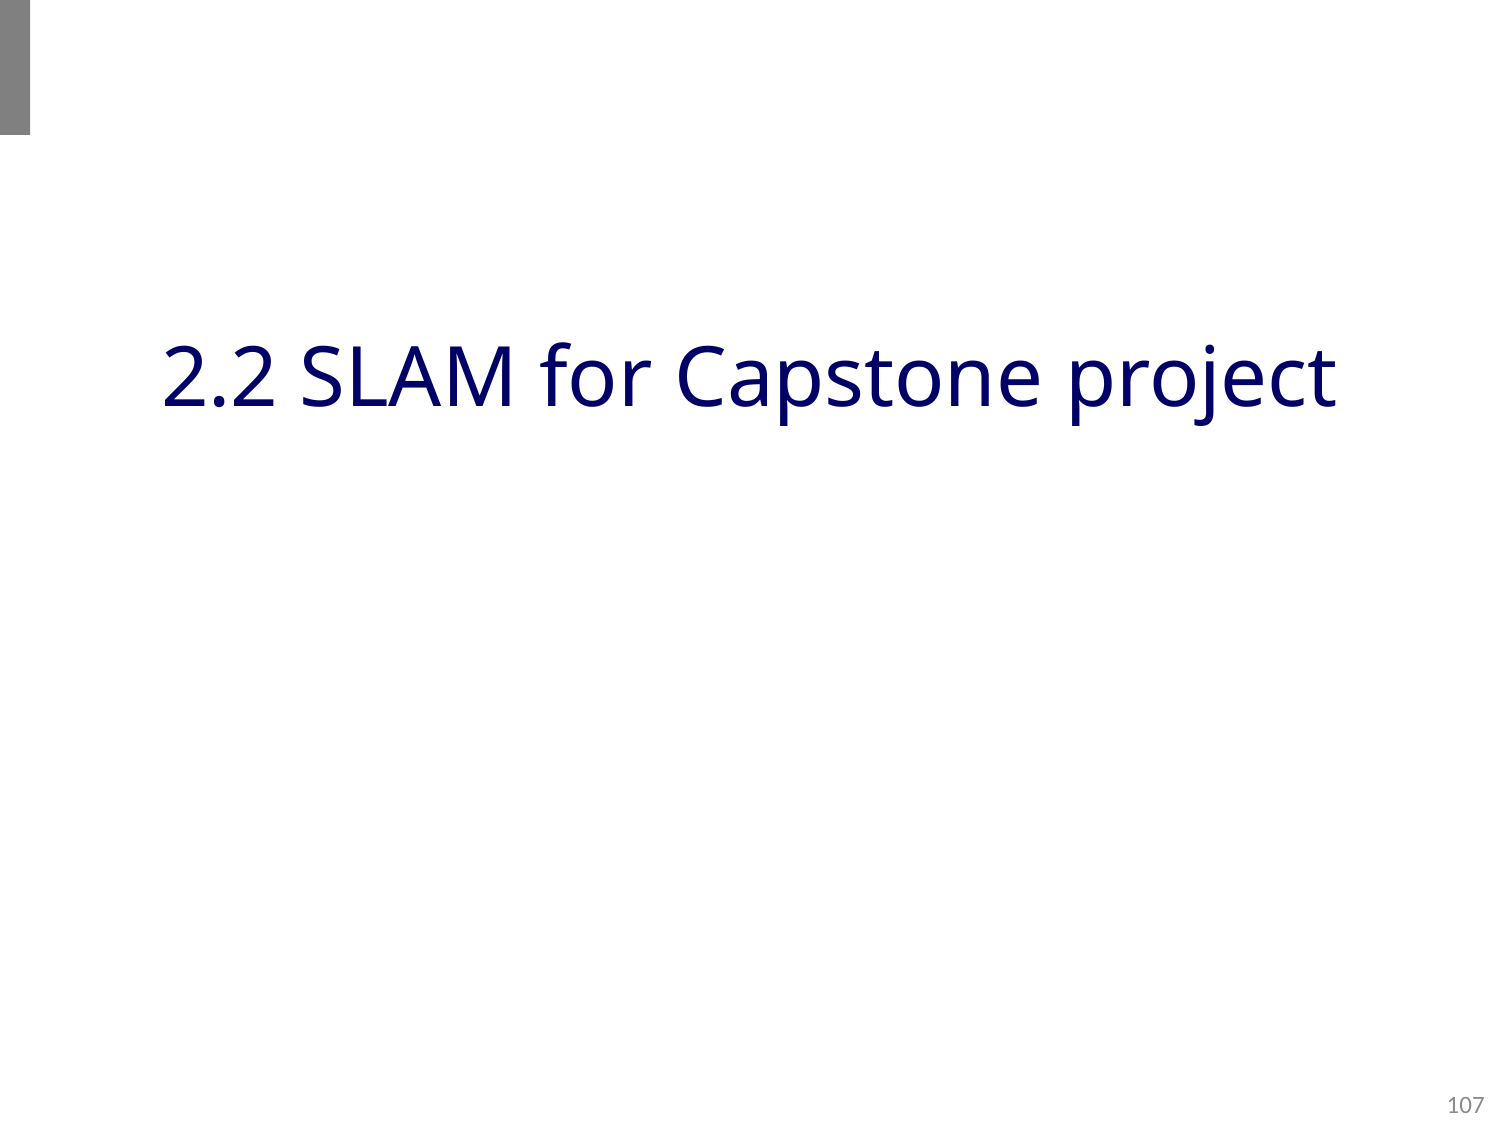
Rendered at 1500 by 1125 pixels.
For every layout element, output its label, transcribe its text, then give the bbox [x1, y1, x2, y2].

title 2.2 SLAM for Capstone project [112, 184, 1388, 576]
slide_number 107 [1162, 1081, 1500, 1125]
